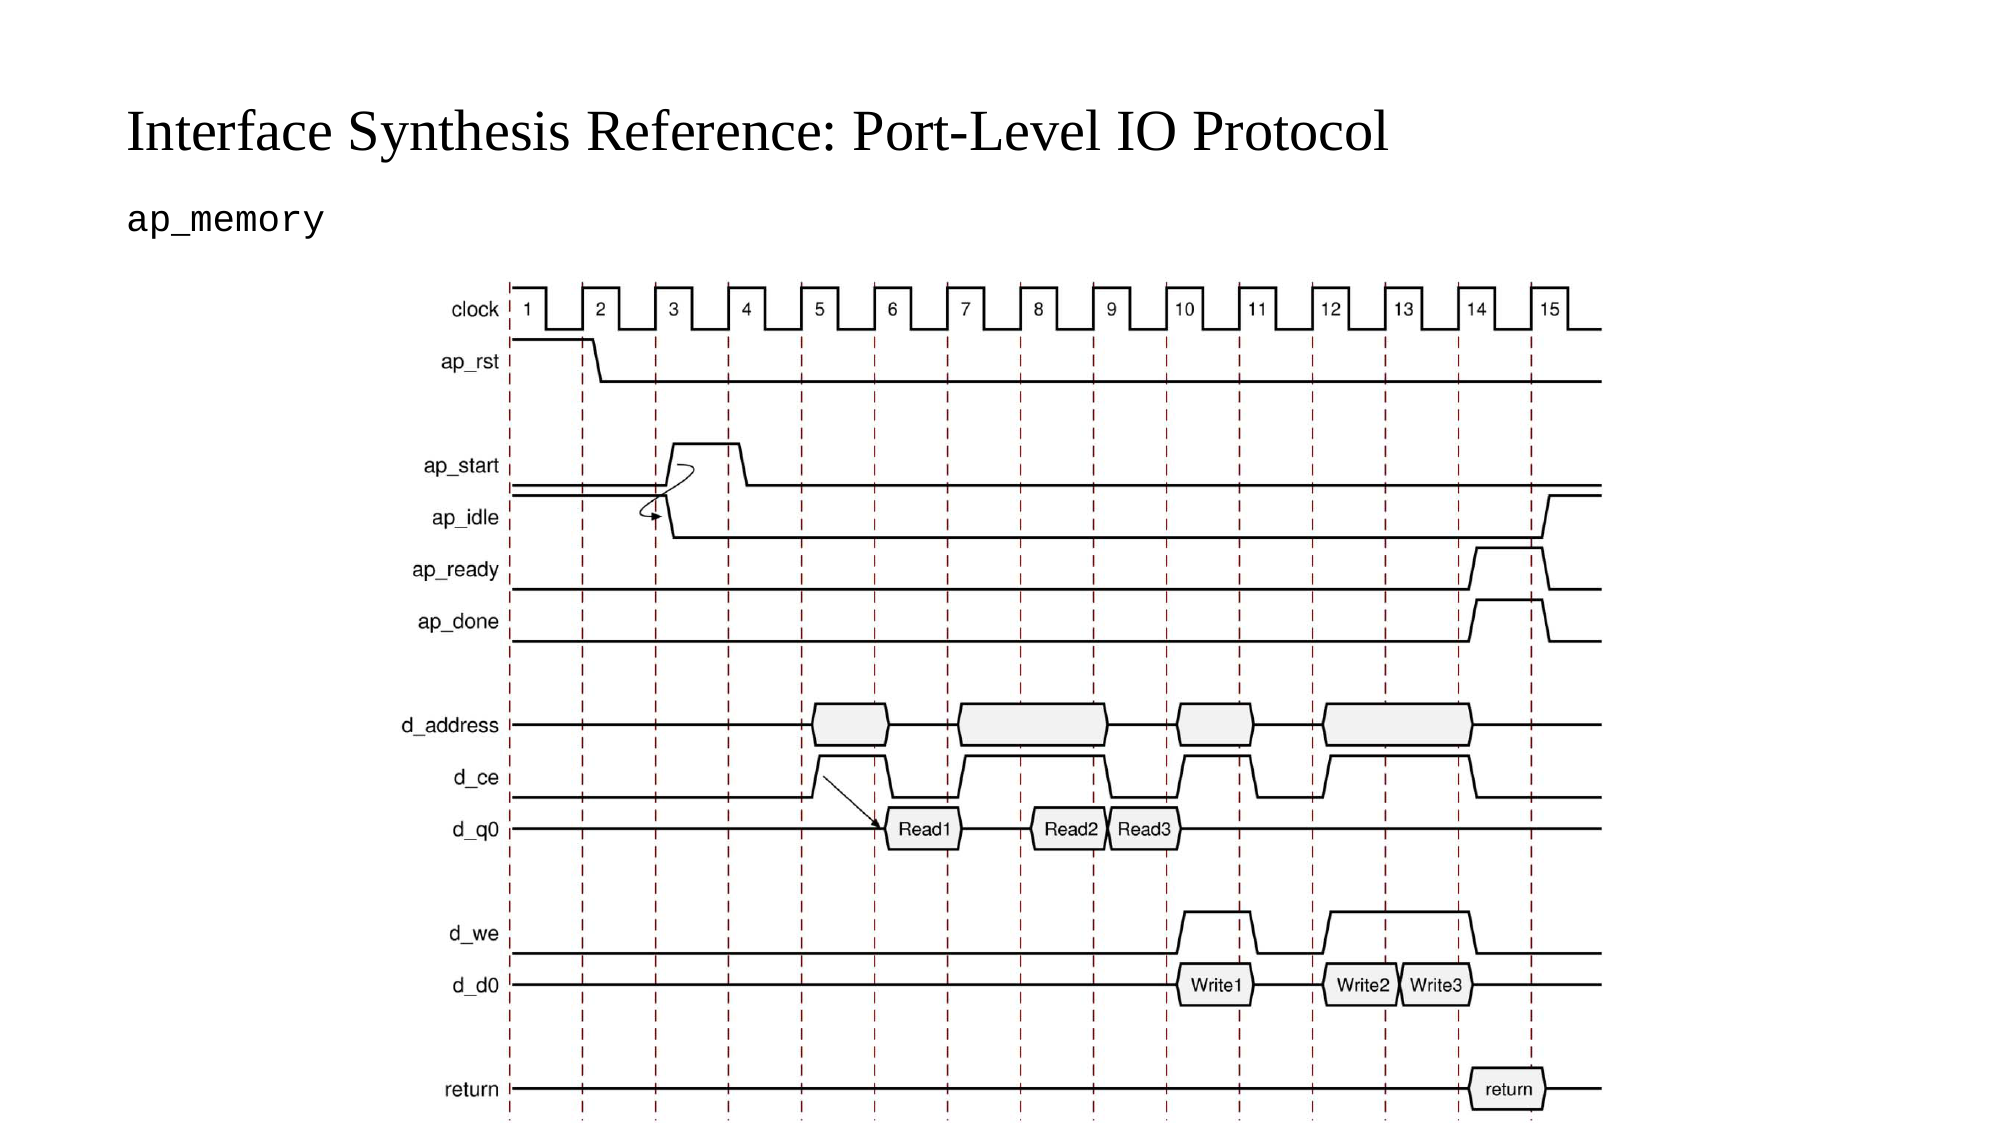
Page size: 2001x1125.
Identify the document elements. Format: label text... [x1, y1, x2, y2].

text_box Interface Synthesis Reference: Port-Level IO Protocol [111, 84, 1682, 170]
text_box ap_memory [111, 186, 1360, 247]
picture [393, 247, 1606, 1125]
